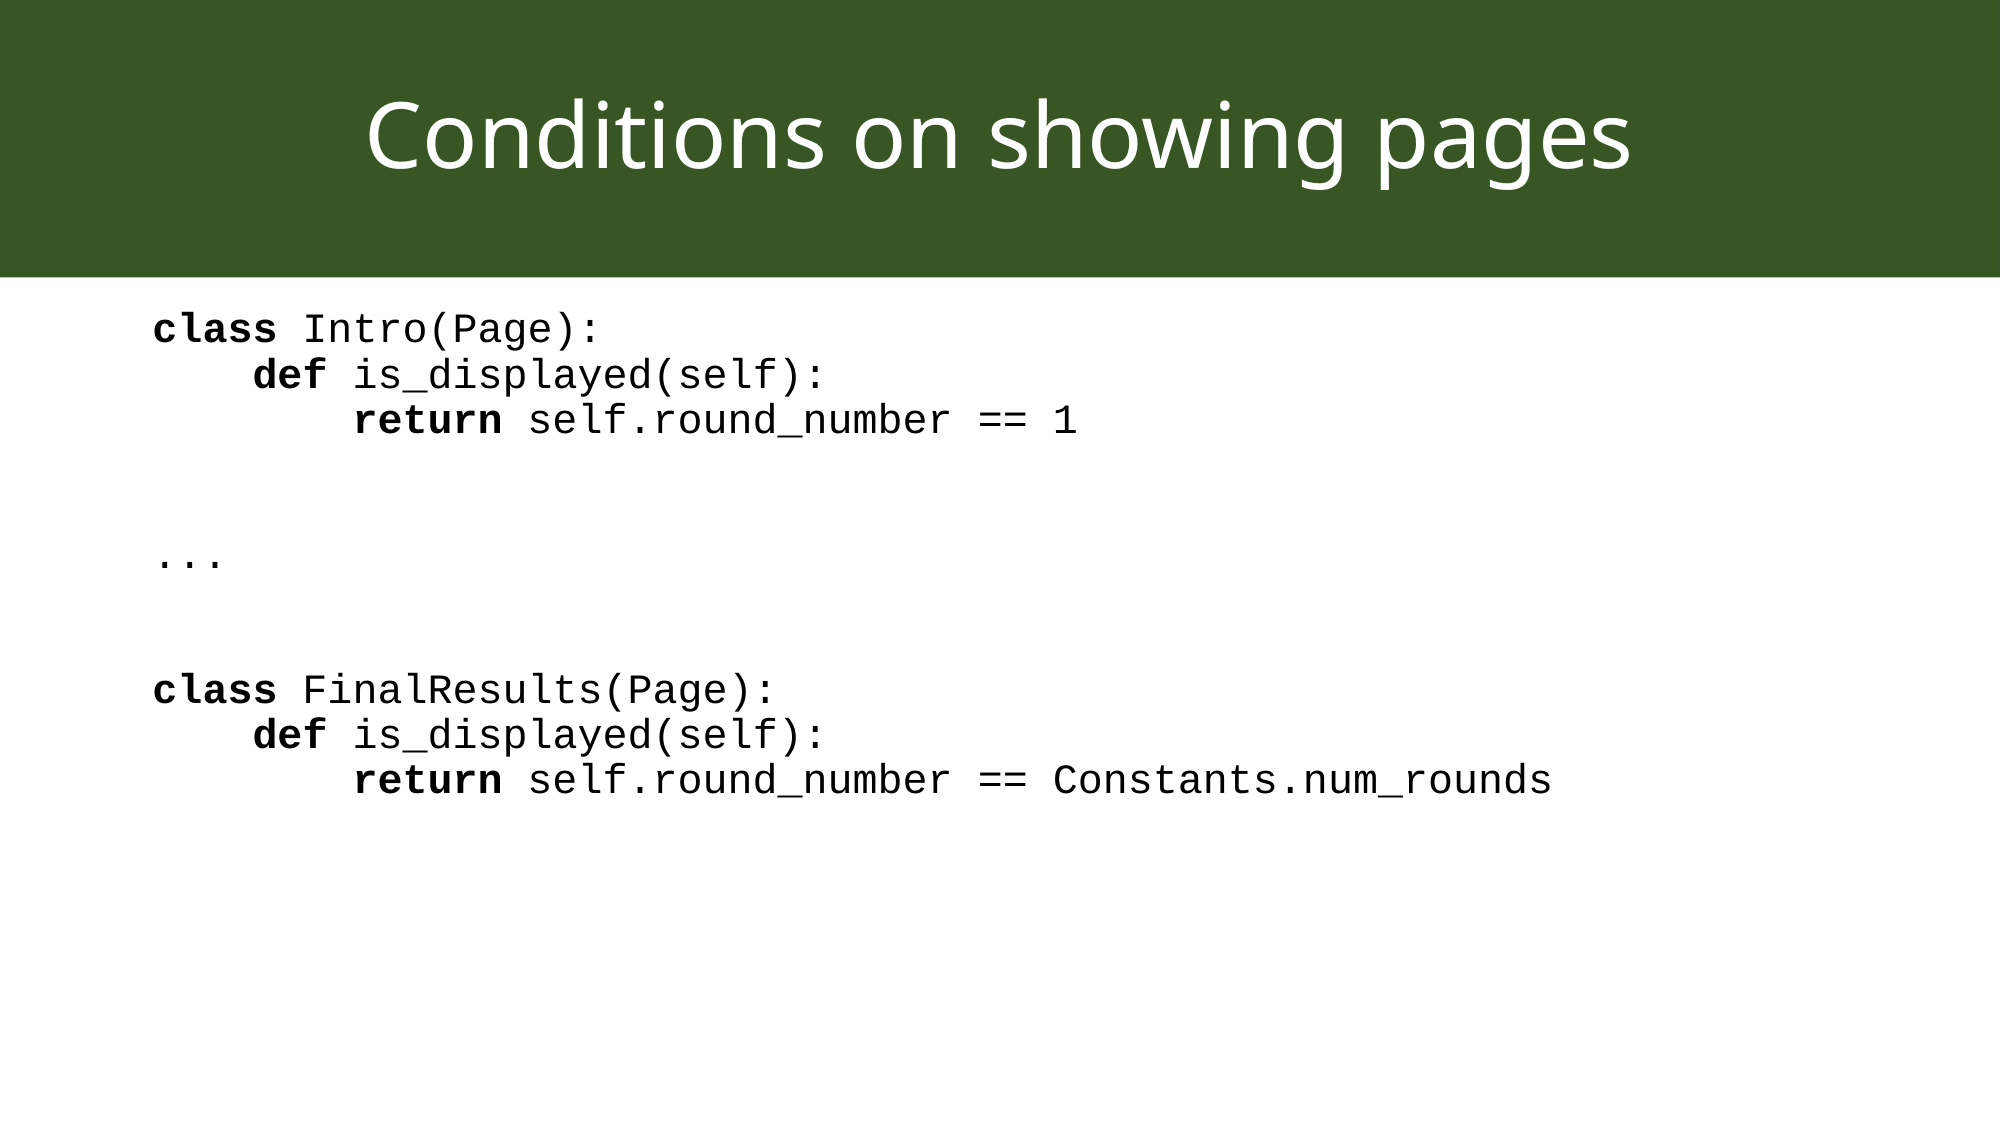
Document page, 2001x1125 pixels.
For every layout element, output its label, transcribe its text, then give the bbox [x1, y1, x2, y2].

list class Intro(Page): def is_displayed(self): return self.round_number == 1 ... class FinalResults(Page): def is_displayed(self): return self.round_number == Constants.num_rounds [137, 299, 1863, 1014]
title Conditions on showing pages [0, 0, 2000, 278]
